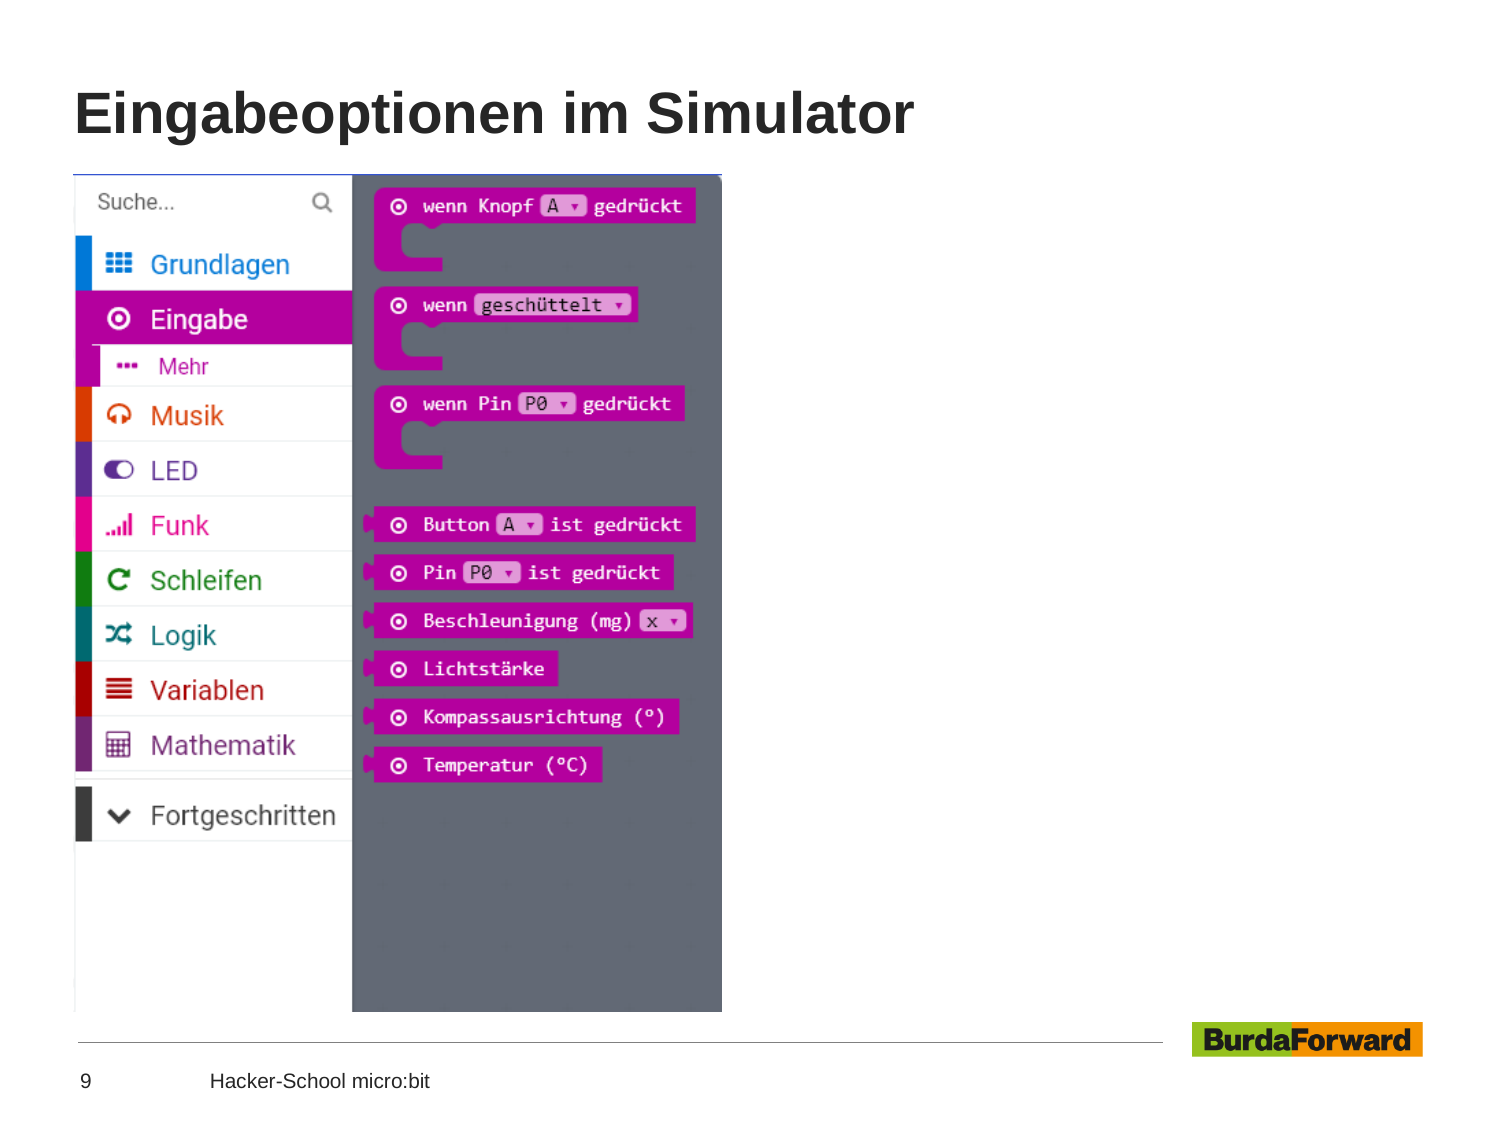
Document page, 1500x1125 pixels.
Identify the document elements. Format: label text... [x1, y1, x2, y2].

picture [72, 174, 723, 1012]
title Eingabeoptionen im Simulator [59, 75, 1423, 157]
picture [1192, 1022, 1423, 1057]
footer Hacker-School micro:bit [194, 1049, 1105, 1110]
slide_number 9 [64, 1049, 160, 1110]
